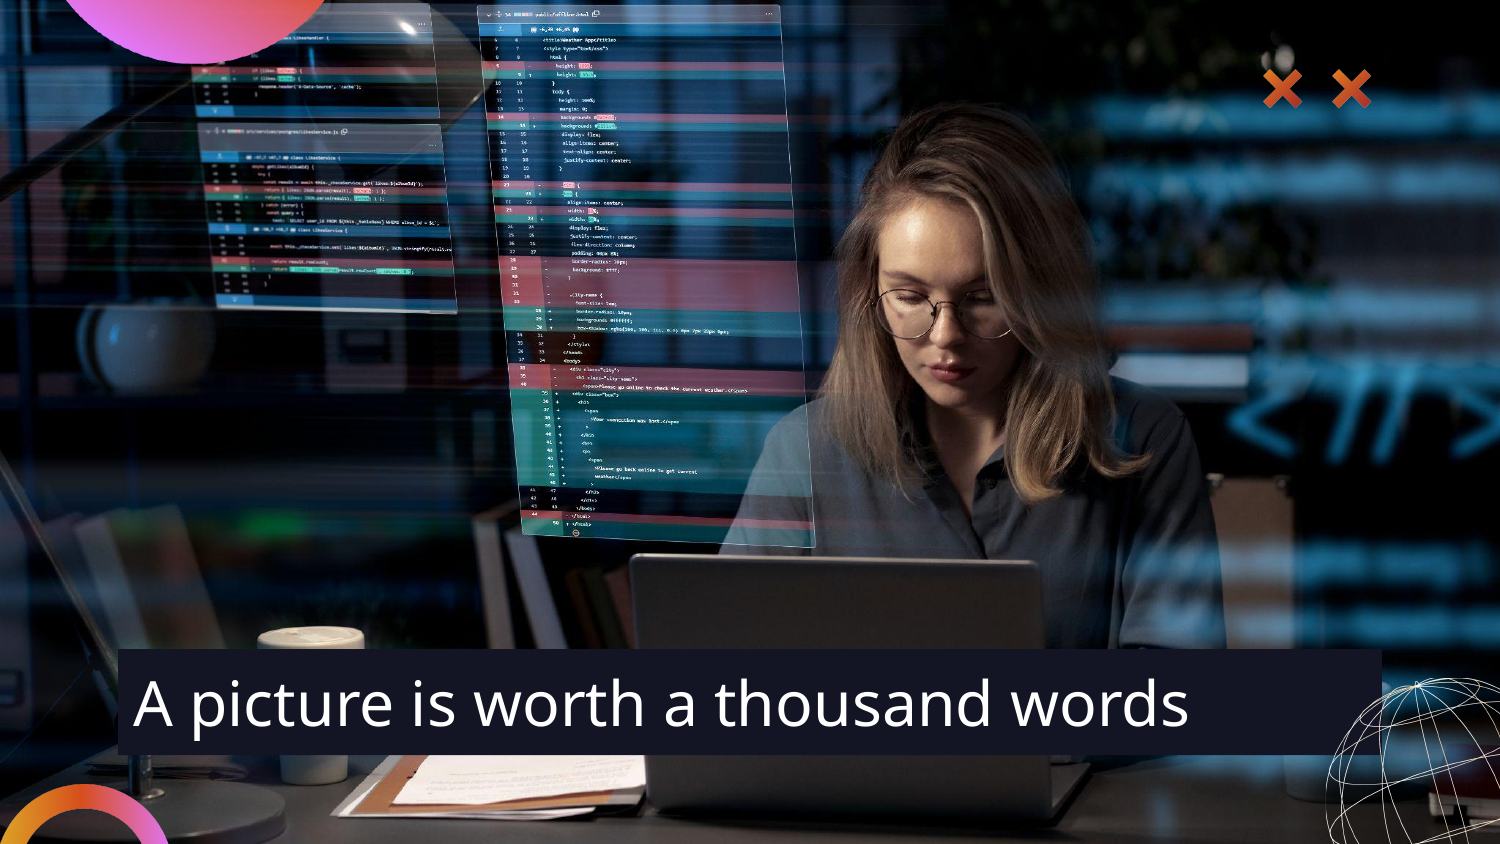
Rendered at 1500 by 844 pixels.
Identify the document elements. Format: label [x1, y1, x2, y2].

text_box [0, 0, 1500, 844]
